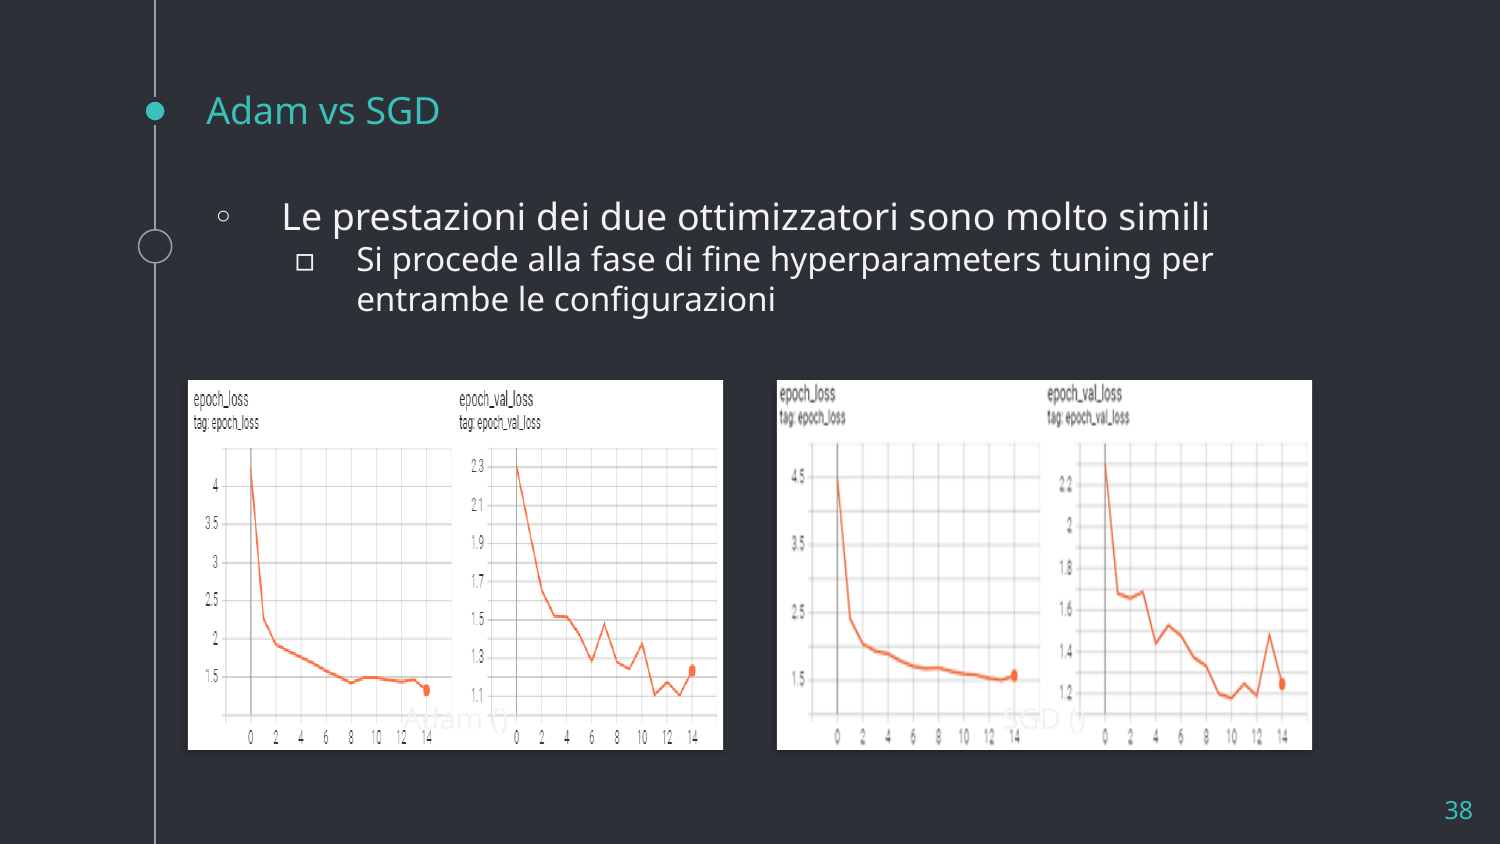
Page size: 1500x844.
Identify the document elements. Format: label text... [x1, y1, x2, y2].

title Adam vs SGD [191, 90, 1317, 147]
slide_number 38 [1398, 779, 1489, 832]
picture [776, 380, 1313, 750]
picture [187, 380, 724, 750]
list Le prestazioni dei due ottimizzatori sono molto simili Si procede alla fase di fine hyperparameters tuning per entrambe le configurazioni [191, 178, 1317, 790]
